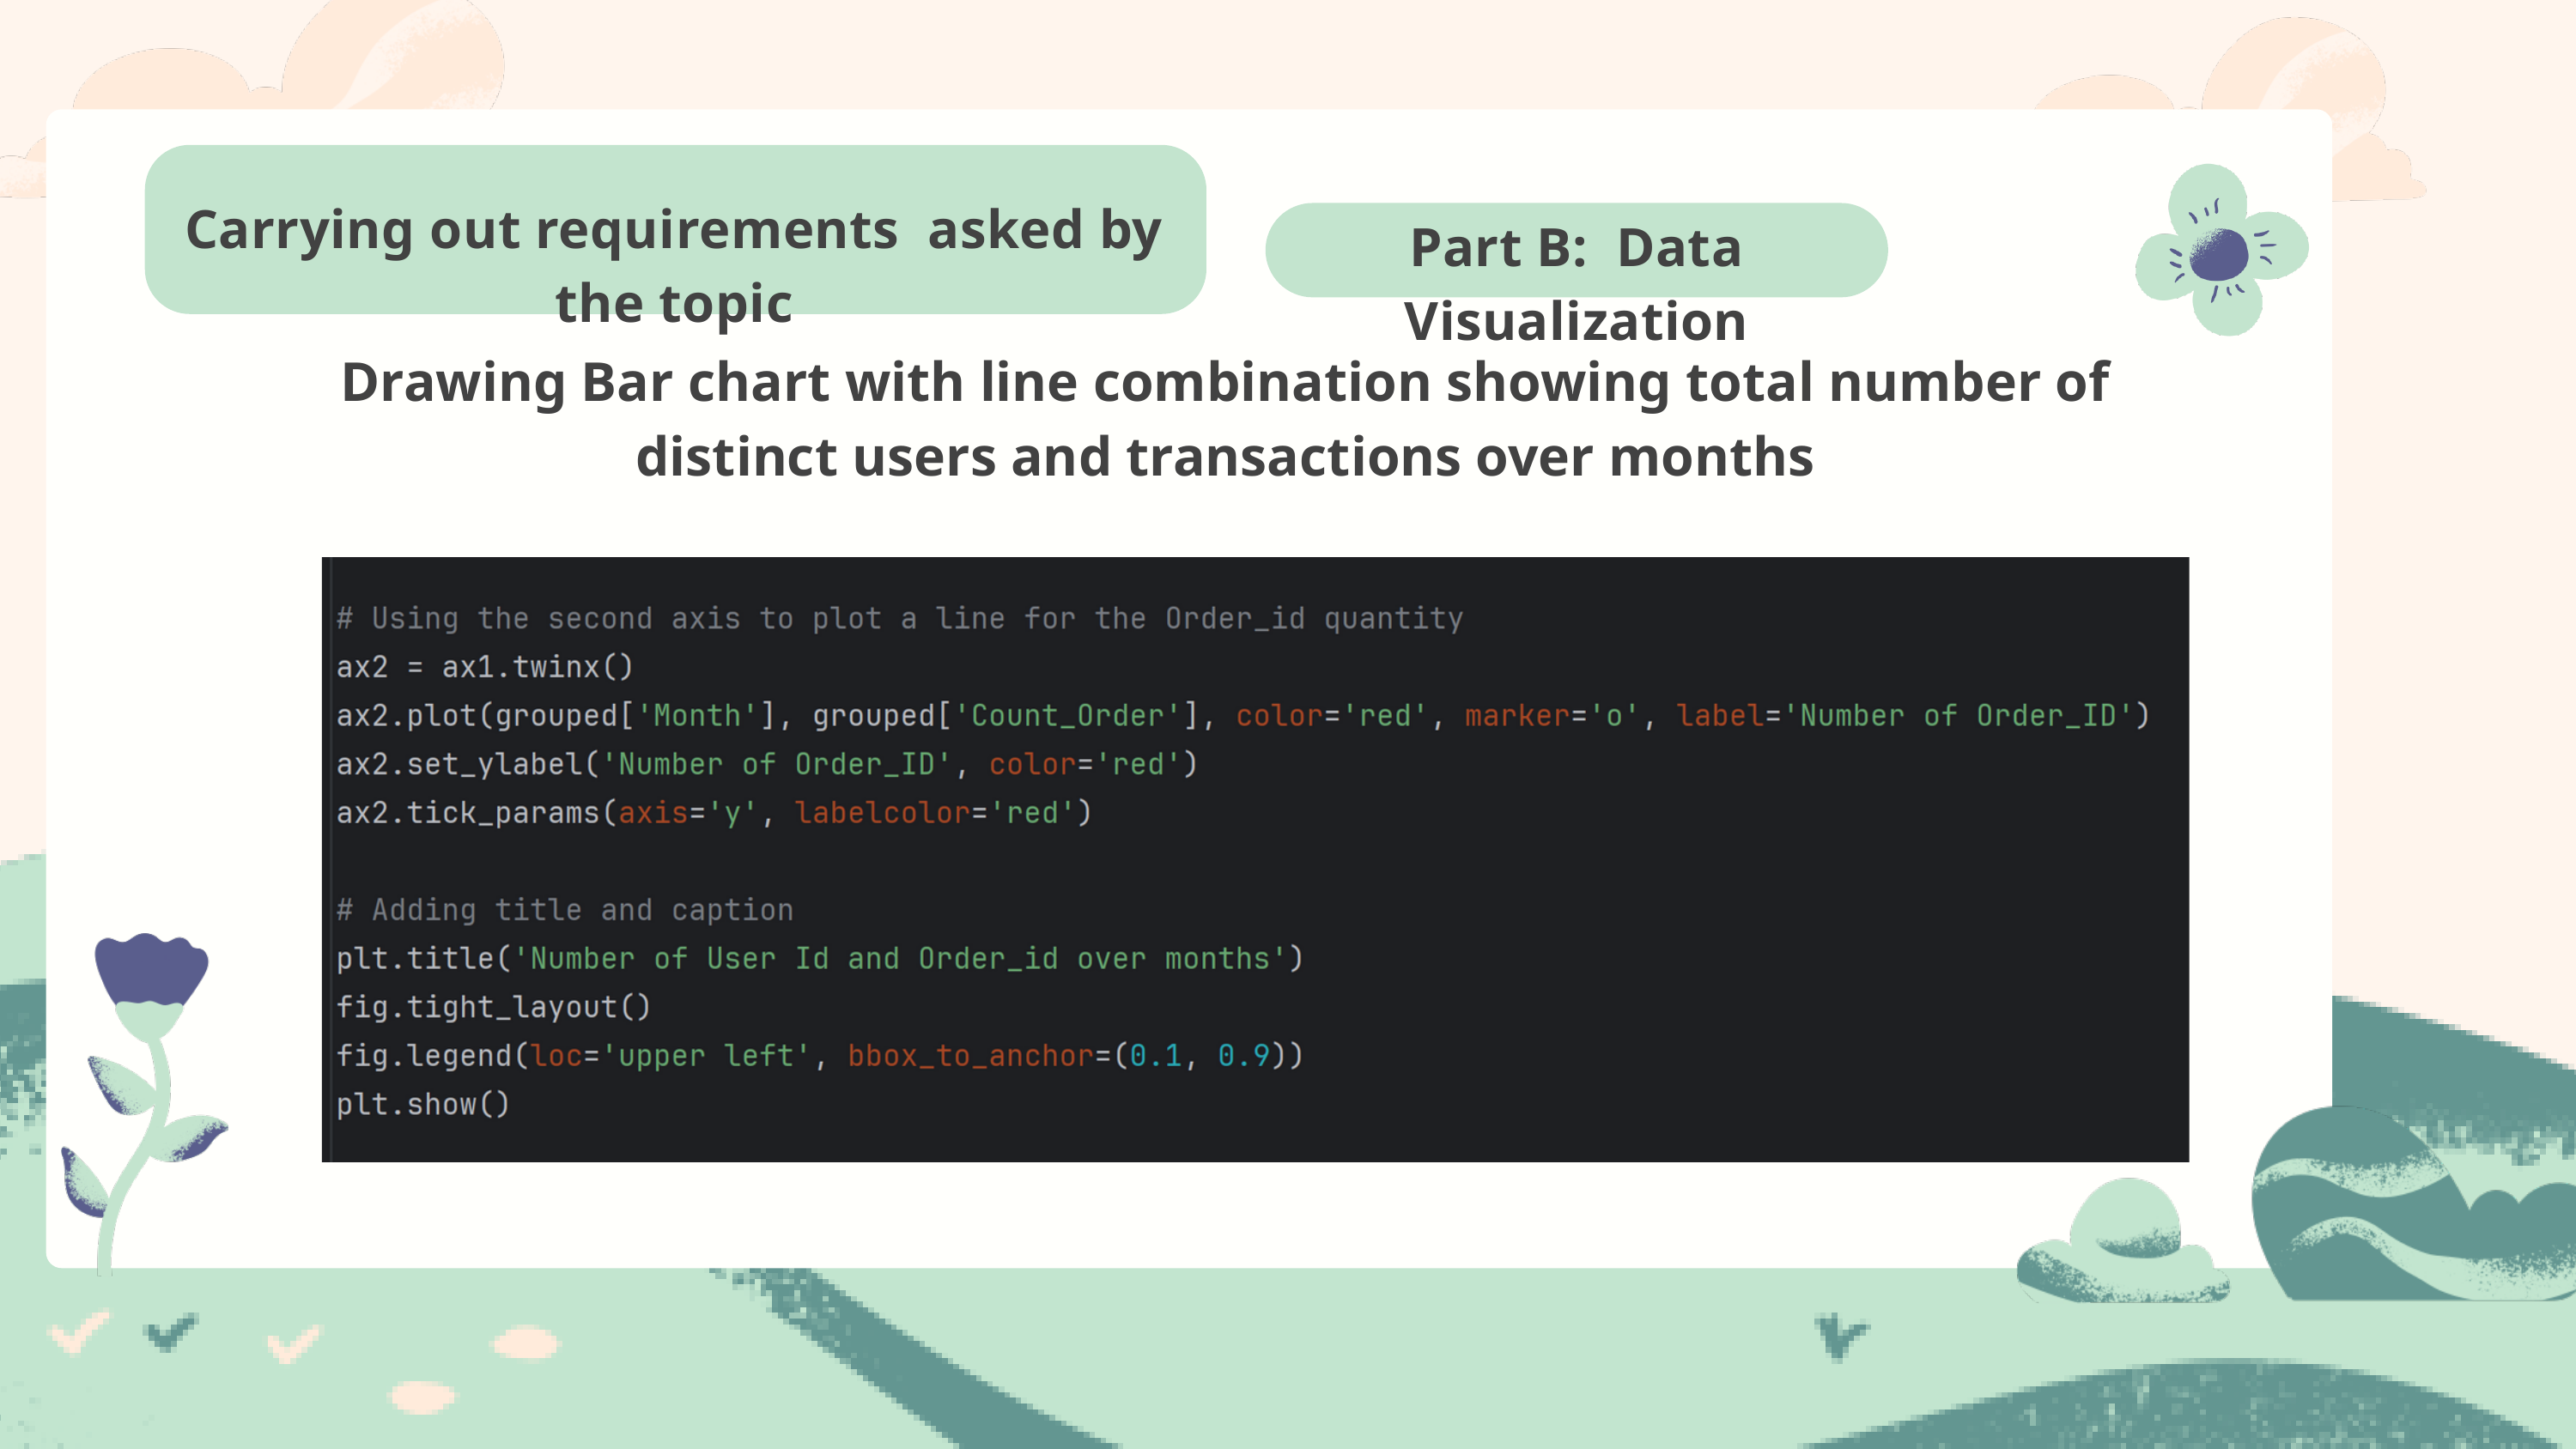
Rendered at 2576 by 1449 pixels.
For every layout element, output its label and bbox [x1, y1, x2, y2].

text_box [0, 809, 2576, 1449]
text_box [1265, 203, 1889, 298]
text_box [1947, 15, 2432, 203]
text_box [2016, 1104, 2576, 1304]
text_box [144, 144, 1207, 315]
text_box [46, 109, 2333, 1269]
text_box [0, 0, 560, 203]
